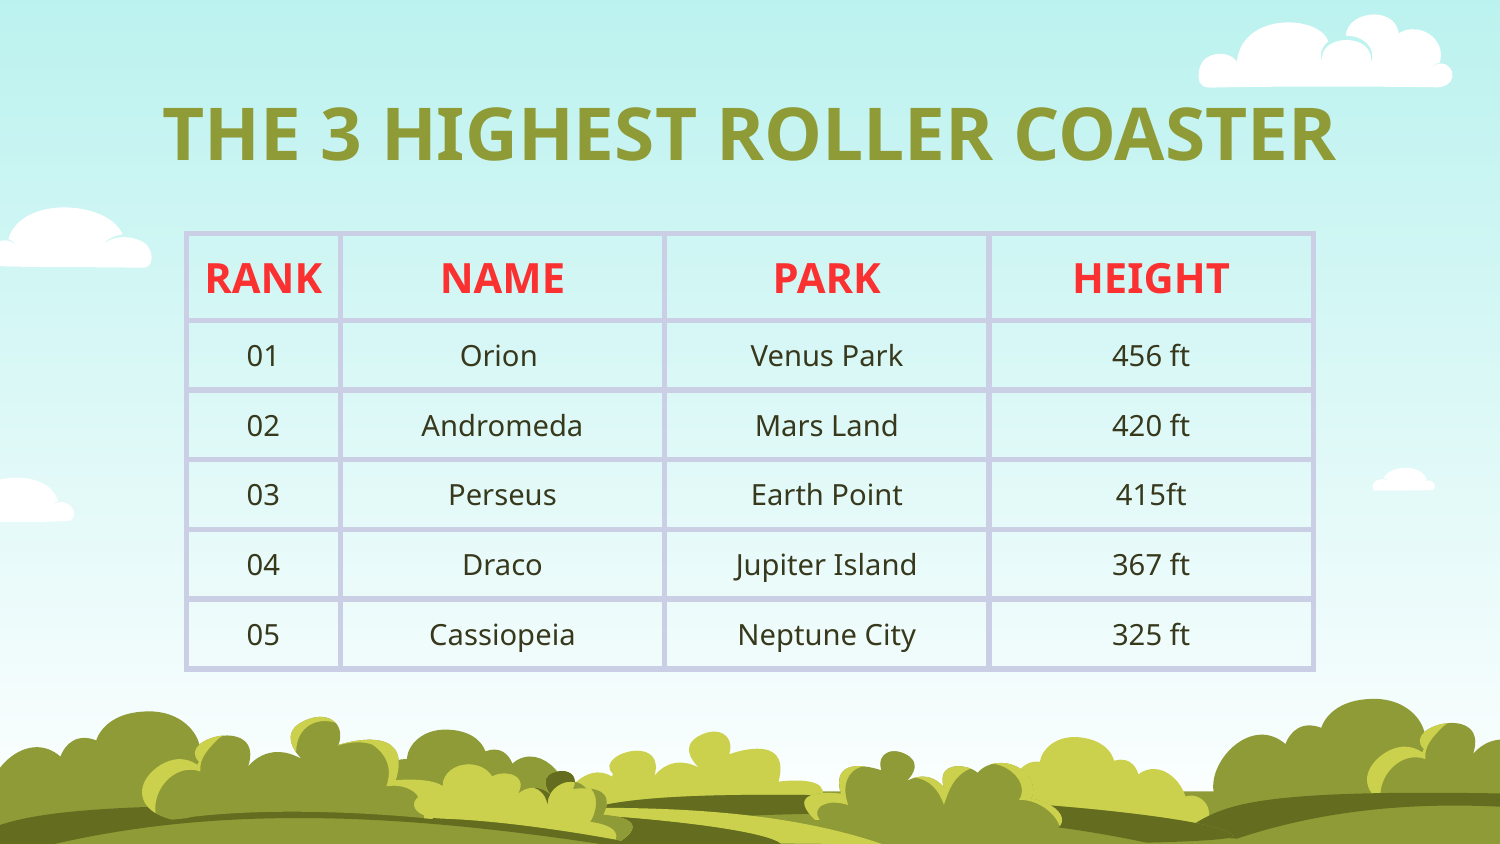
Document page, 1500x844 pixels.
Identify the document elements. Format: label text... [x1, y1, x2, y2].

table_cell 325 ft [992, 602, 1311, 666]
title THE 3 HIGHEST ROLLER COASTER [118, 72, 1382, 167]
table_header NAME [343, 236, 662, 318]
table_cell 02 [189, 393, 338, 457]
table_cell Mars Land [667, 393, 986, 457]
table_cell 04 [189, 532, 338, 596]
table_header RANK [189, 236, 338, 318]
table_cell Jupiter Island [667, 532, 986, 596]
table_cell Perseus [343, 462, 662, 527]
table_cell Draco [343, 532, 662, 596]
table_cell Andromeda [343, 393, 662, 457]
table_cell Neptune City [667, 602, 986, 666]
table_cell Earth Point [667, 462, 986, 527]
table_cell 415ft [992, 462, 1311, 527]
table_cell 03 [189, 462, 338, 527]
table_cell Cassiopeia [343, 602, 662, 666]
table_cell 420 ft [992, 393, 1311, 457]
table_header PARK [667, 236, 986, 318]
table_header HEIGHT [992, 236, 1311, 318]
table_cell 367 ft [992, 532, 1311, 596]
table_cell 05 [189, 602, 338, 666]
table_cell 01 [189, 323, 338, 387]
table_cell Orion [343, 323, 662, 387]
table_cell 456 ft [992, 323, 1311, 387]
table_cell Venus Park [667, 323, 986, 387]
